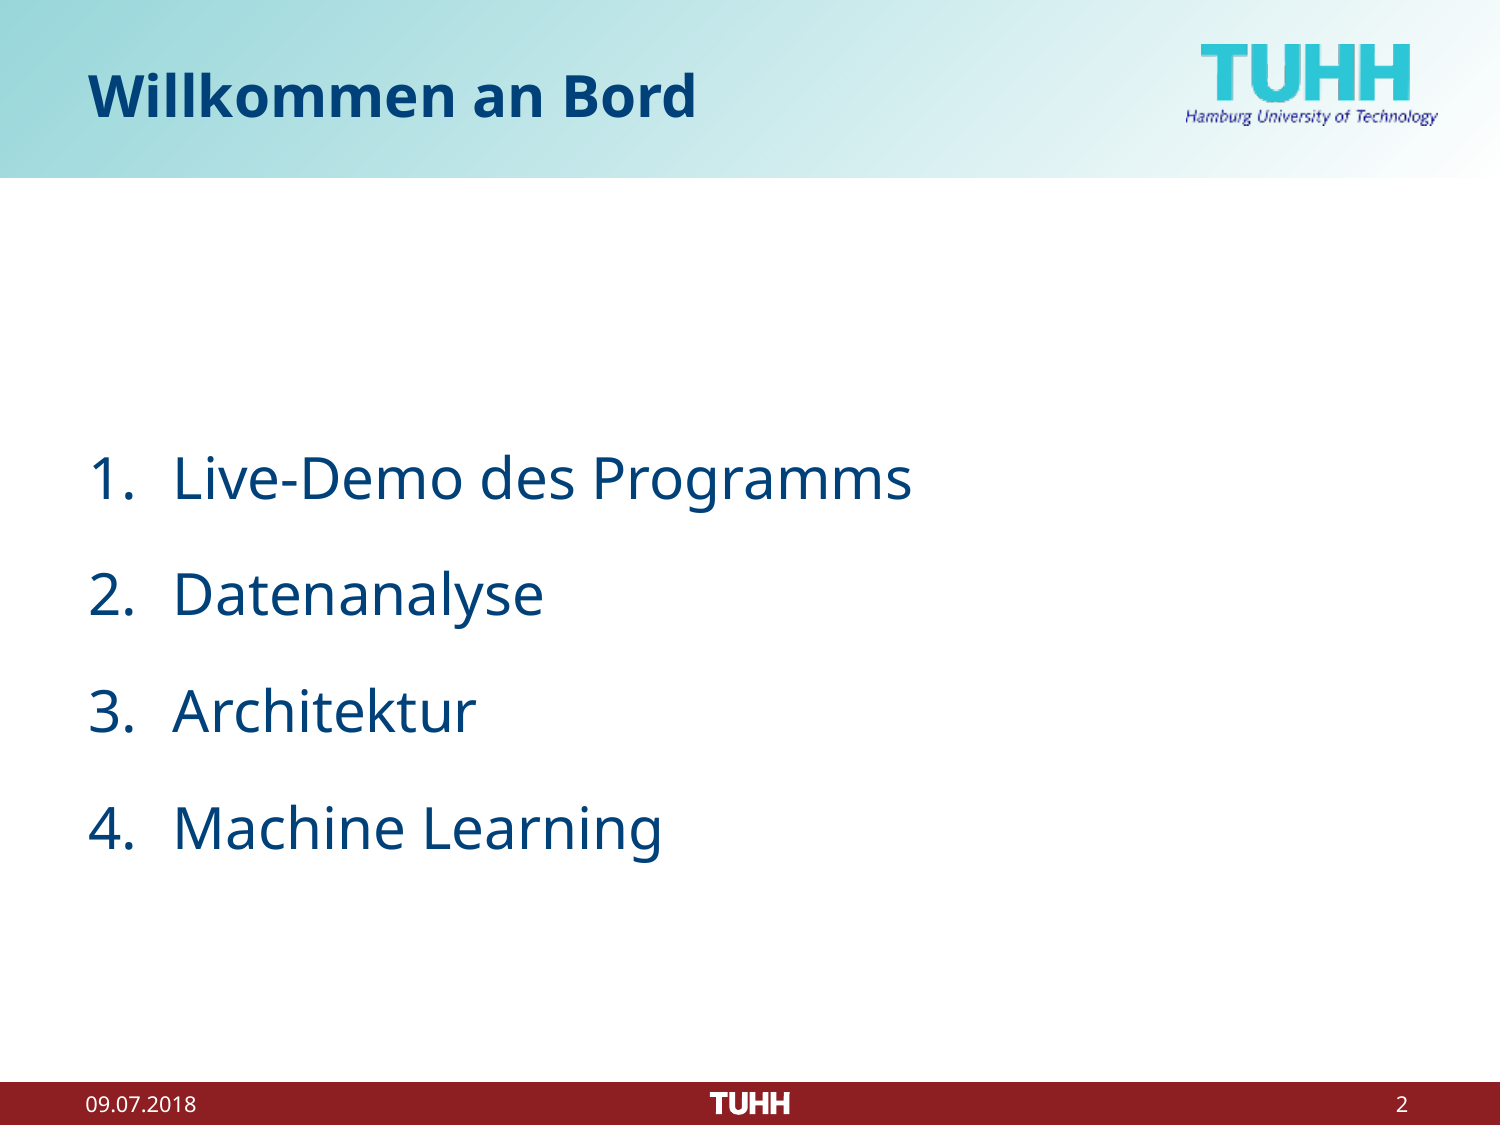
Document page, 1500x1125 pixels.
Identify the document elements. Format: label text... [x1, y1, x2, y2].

list Willkommen an Bord [88, 59, 786, 130]
picture [0, 1082, 1500, 1125]
picture [1186, 44, 1438, 126]
list Live-Demo des Programms Datenanalyse Architektur Machine Learning [88, 208, 1412, 1059]
